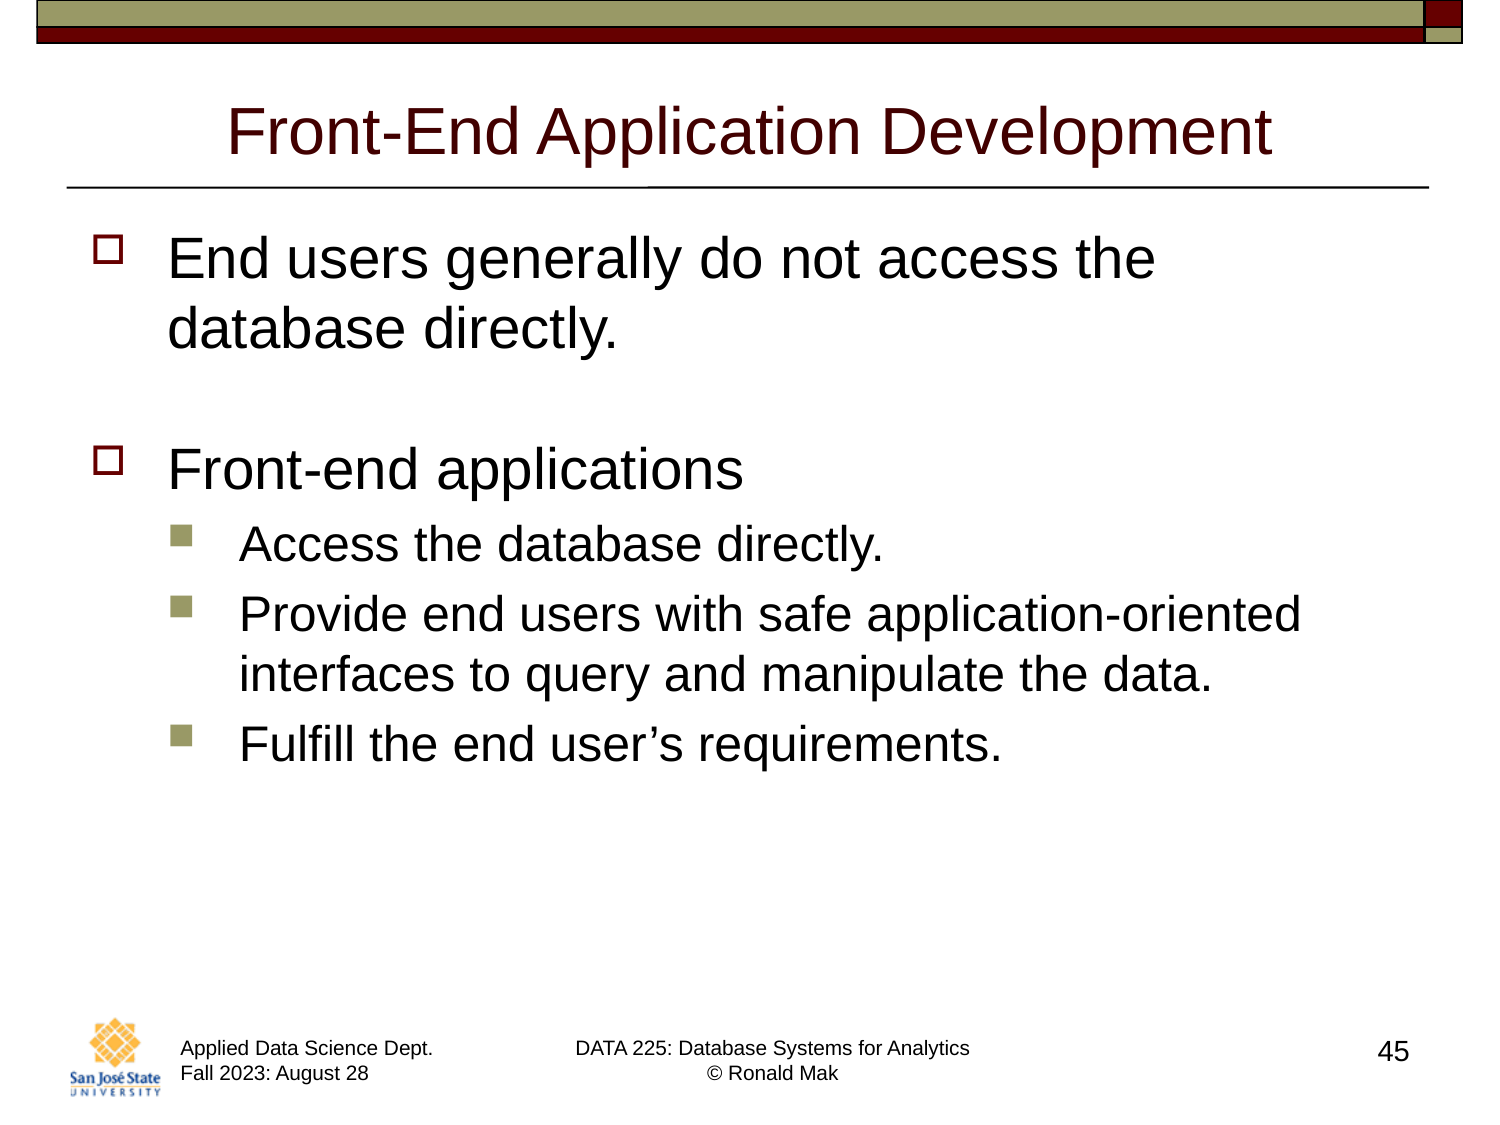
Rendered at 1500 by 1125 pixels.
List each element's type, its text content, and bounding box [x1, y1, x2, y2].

list End users generally do not access the database directly. Front-end applications Access the database directly. Provide end users with safe application-oriented interfaces to query and manipulate the data. Fulfill the end user’s requirements. [75, 212, 1425, 1006]
picture [60, 1012, 166, 1112]
title Front-End Application Development [75, 67, 1425, 175]
slide_number 45 [1112, 1025, 1425, 1100]
